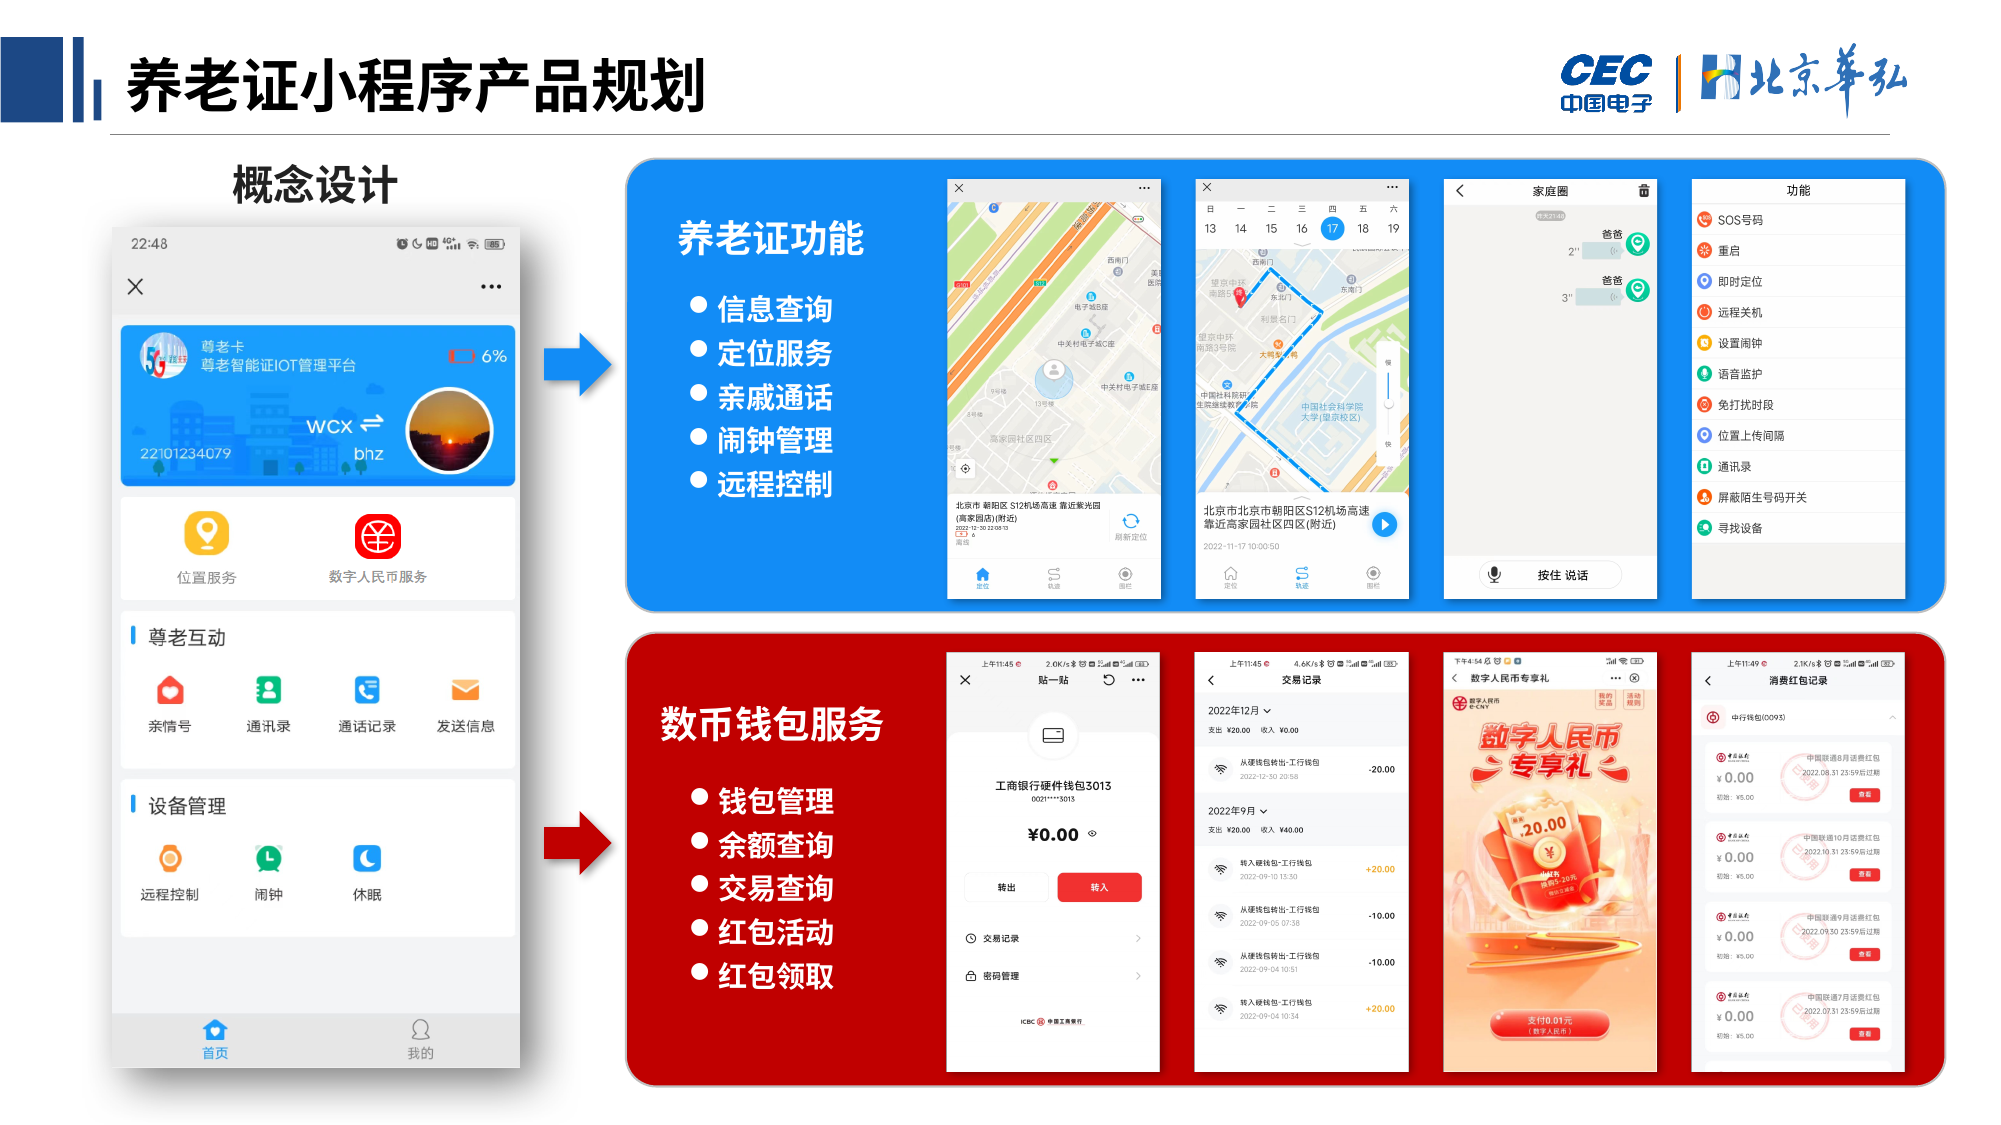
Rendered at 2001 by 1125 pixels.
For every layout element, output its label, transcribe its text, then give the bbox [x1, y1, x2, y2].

text_box 概念设计 [112, 139, 520, 217]
title 养老证小程序产品规划 [109, 33, 1550, 135]
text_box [625, 632, 1946, 1087]
text_box [542, 330, 614, 399]
picture [1561, 54, 1698, 113]
text_box [542, 808, 614, 878]
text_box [625, 158, 1946, 613]
picture [1701, 43, 1912, 119]
picture [112, 227, 520, 1068]
